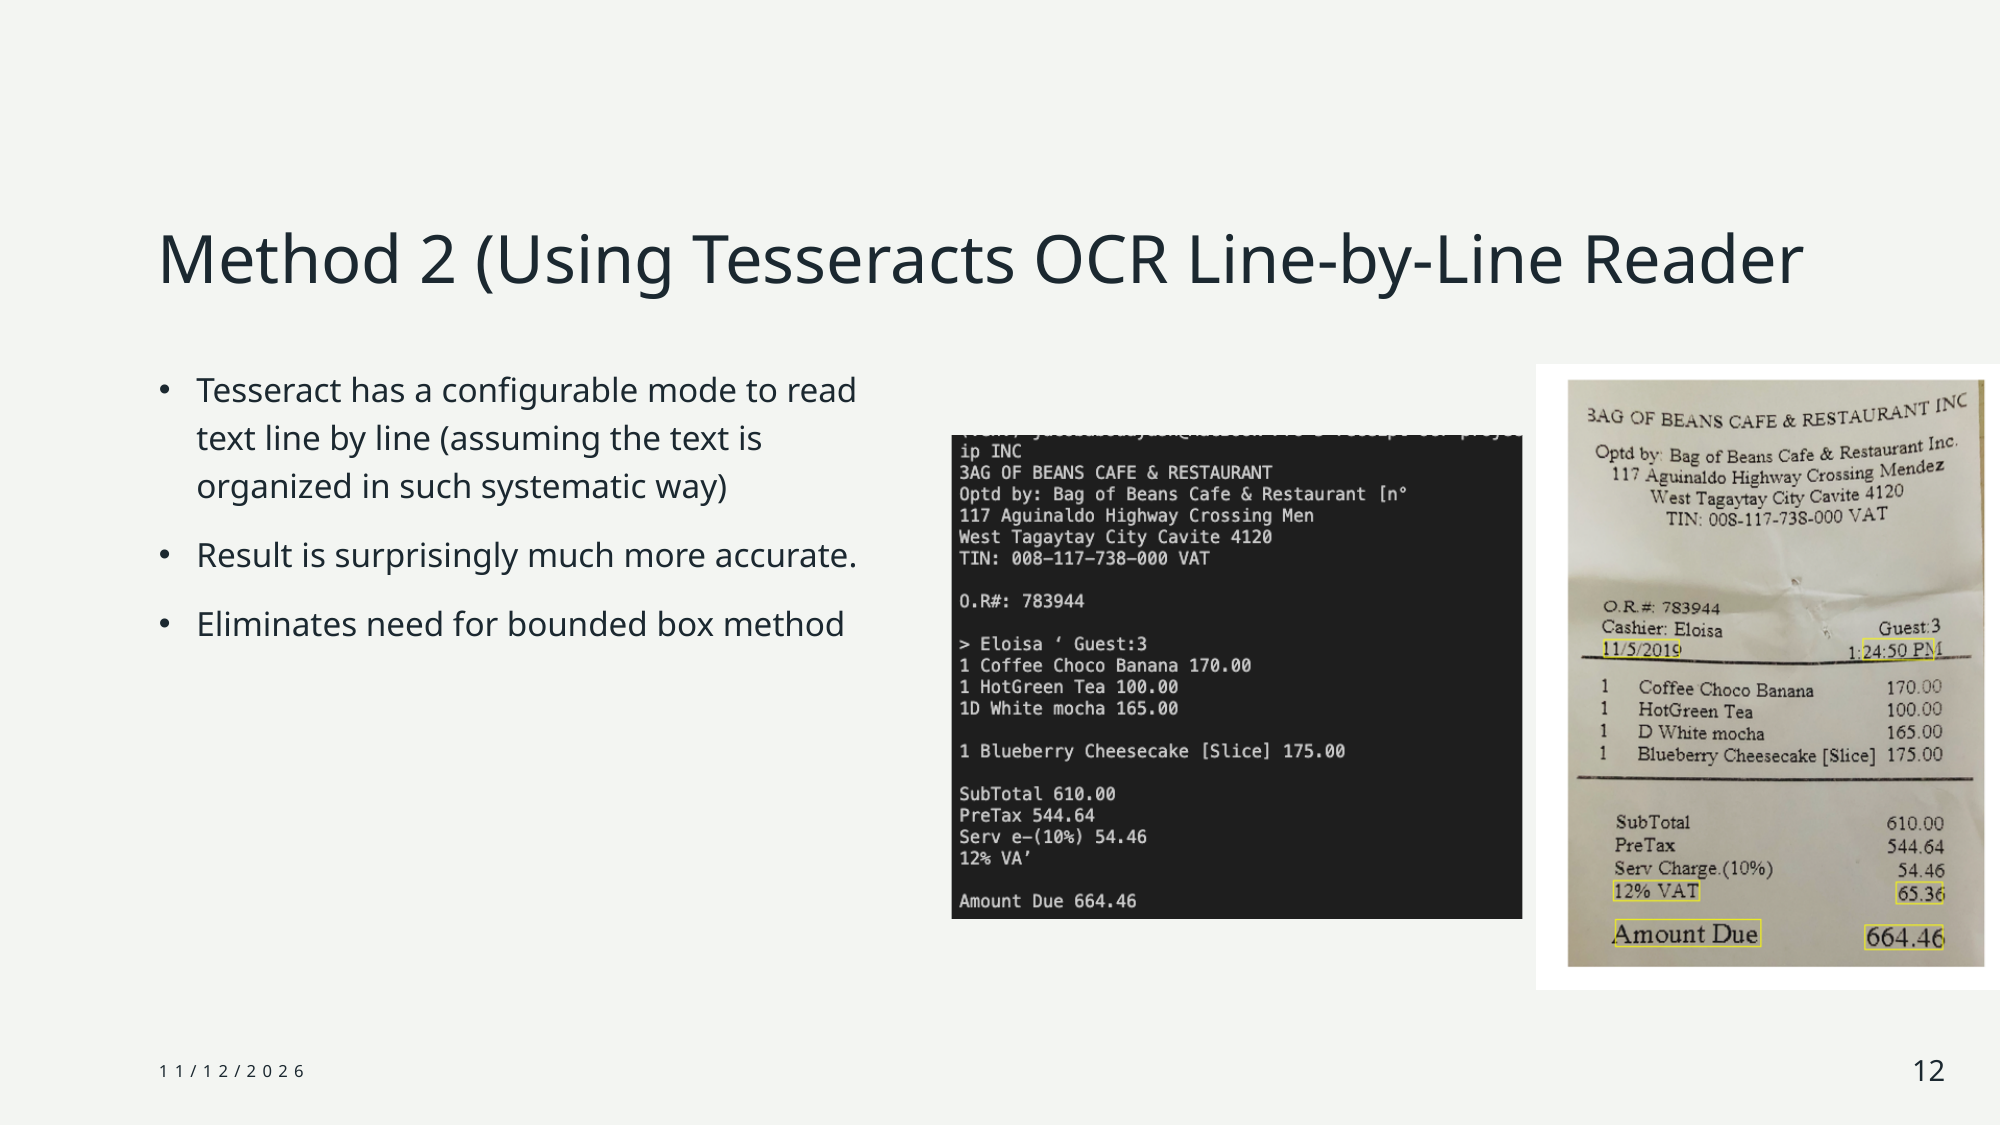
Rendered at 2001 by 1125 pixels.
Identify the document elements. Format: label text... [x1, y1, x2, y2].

picture [951, 435, 1523, 920]
title Method 2 (Using Tesseracts OCR Line-by-Line Reader [142, 96, 1858, 305]
picture [1536, 364, 2000, 991]
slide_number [143, 1042, 594, 1103]
slide_number 12 [1875, 1042, 1961, 1103]
list Tesseract has a configurable mode to read text line by line (assuming the text is organized in such systematic way) Result is surprisingly much more accurate. Eliminates need for bounded box method [143, 353, 900, 995]
